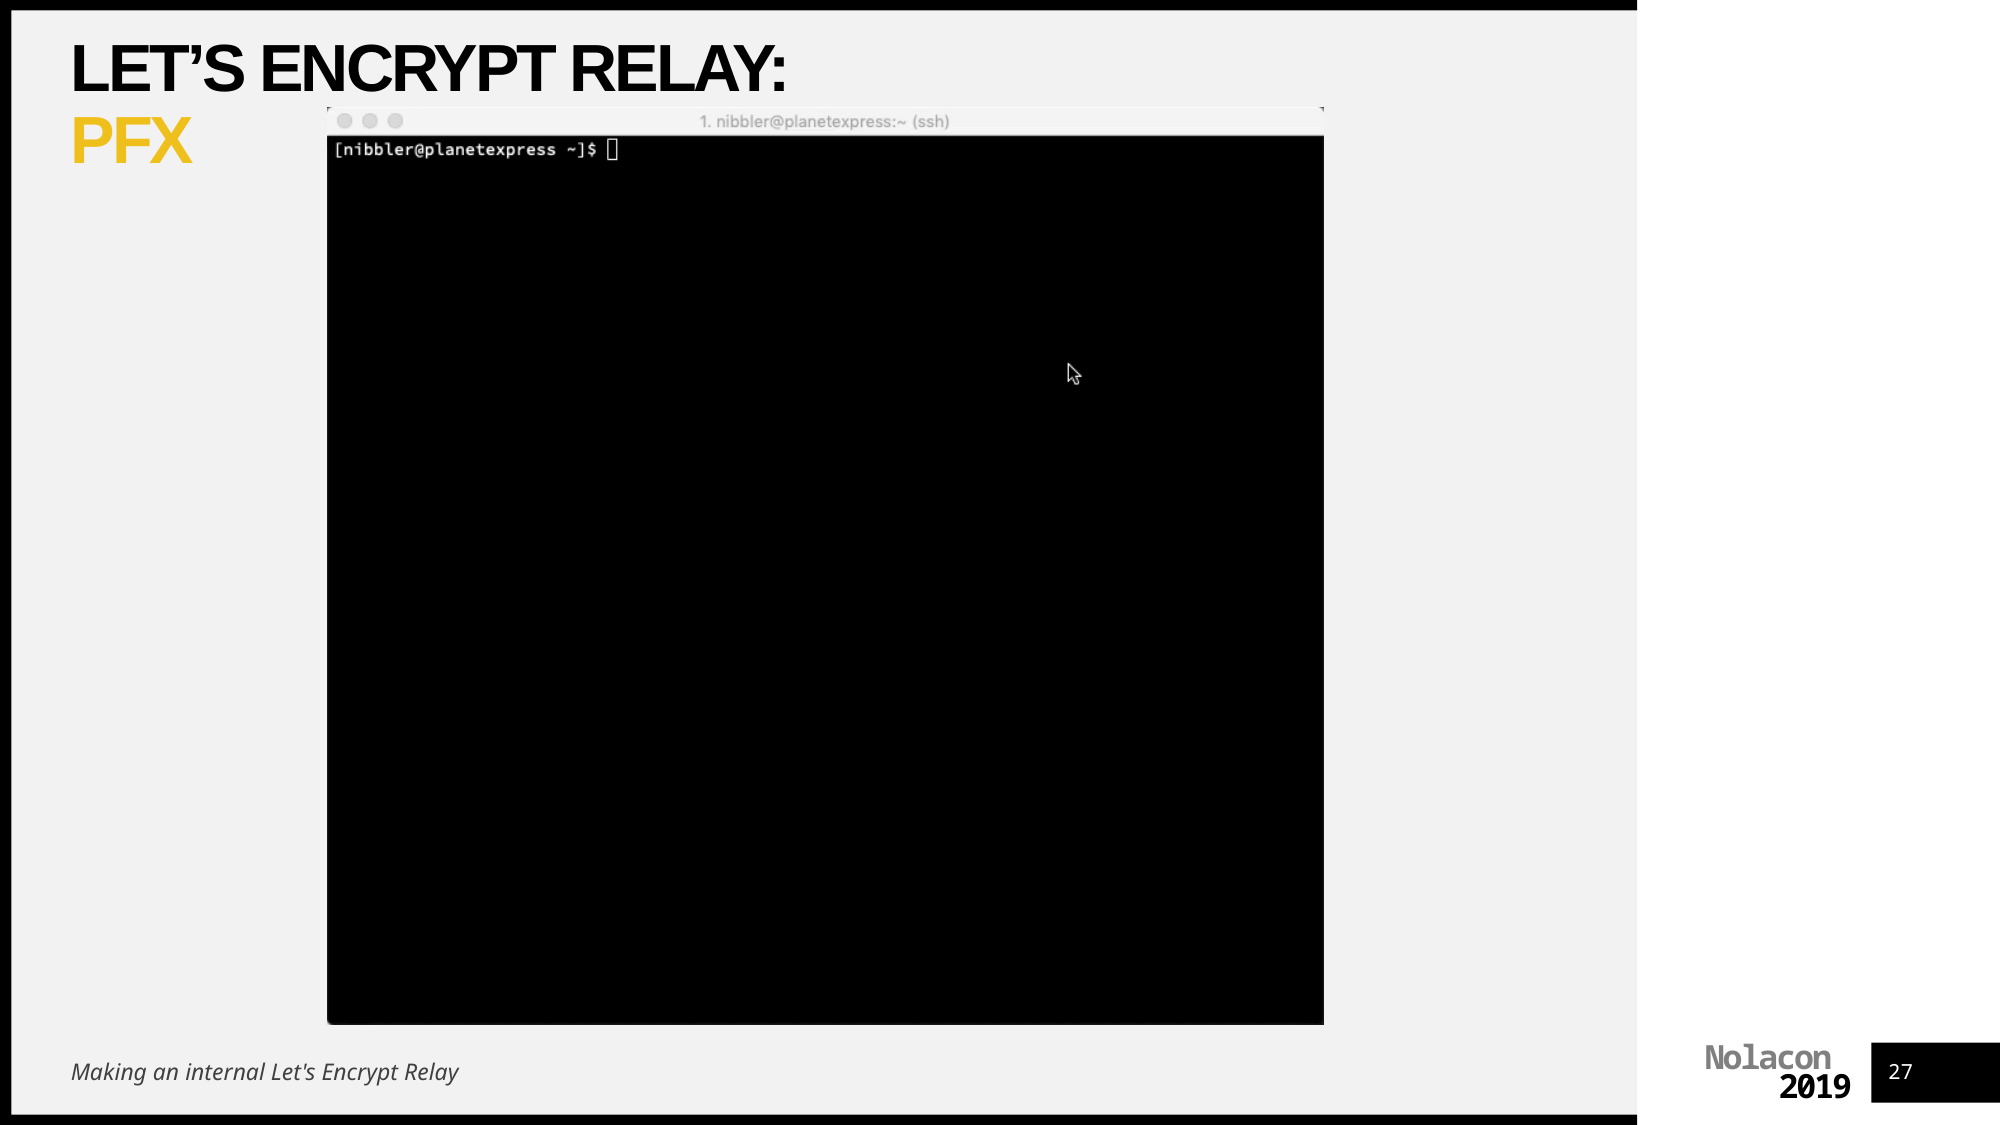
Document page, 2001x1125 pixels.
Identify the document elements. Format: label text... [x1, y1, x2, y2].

slide_number 27 [1877, 1050, 1924, 1096]
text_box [326, 106, 1325, 1026]
footer Making an internal Let's Encrypt Relay [70, 1042, 746, 1103]
title Let’s Encrypt Relay: PFX [70, 70, 1580, 142]
